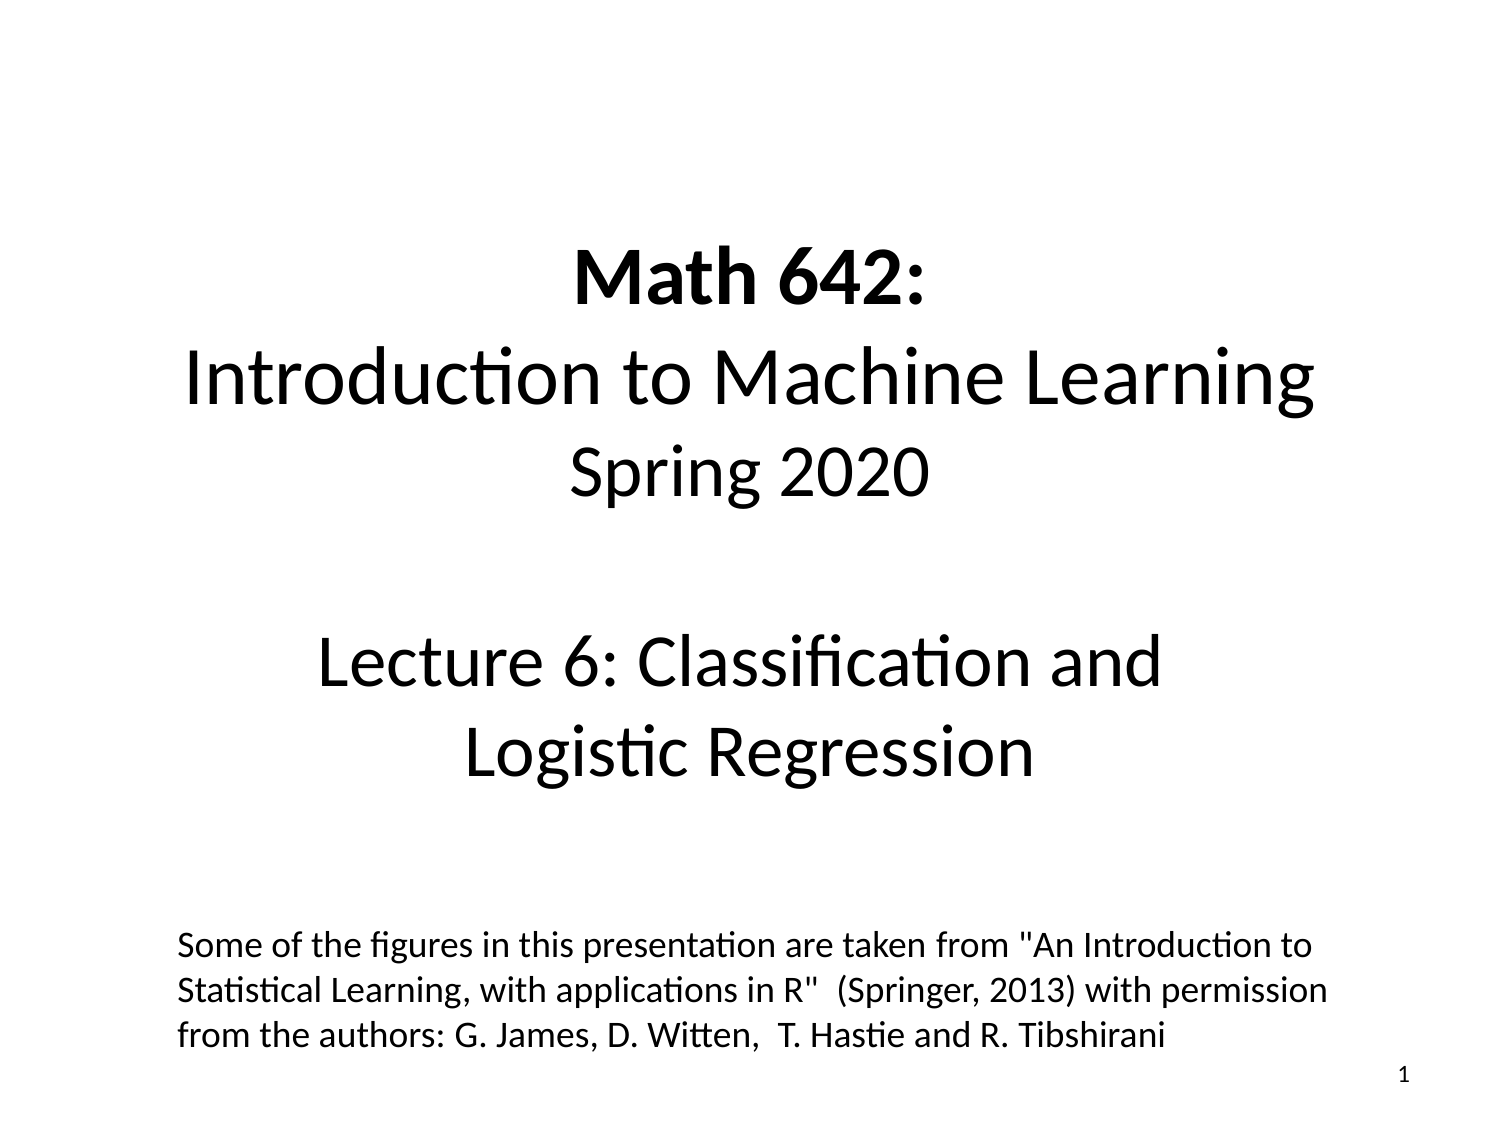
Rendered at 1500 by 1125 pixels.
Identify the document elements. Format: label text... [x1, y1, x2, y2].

title Math 642: Introduction to Machine Learning Spring 2020 Lecture 6: Classification and Logistic Regression [112, 362, 1388, 750]
slide_number 1 [1074, 1042, 1425, 1103]
text_box Some of the figures in this presentation are taken from "An Introduction to Statistical Learning, with applications in R" (Springer, 2013) with permission from the authors: G. James, D. Witten, T. Hastie and R. Tibshirani [162, 912, 1363, 1063]
